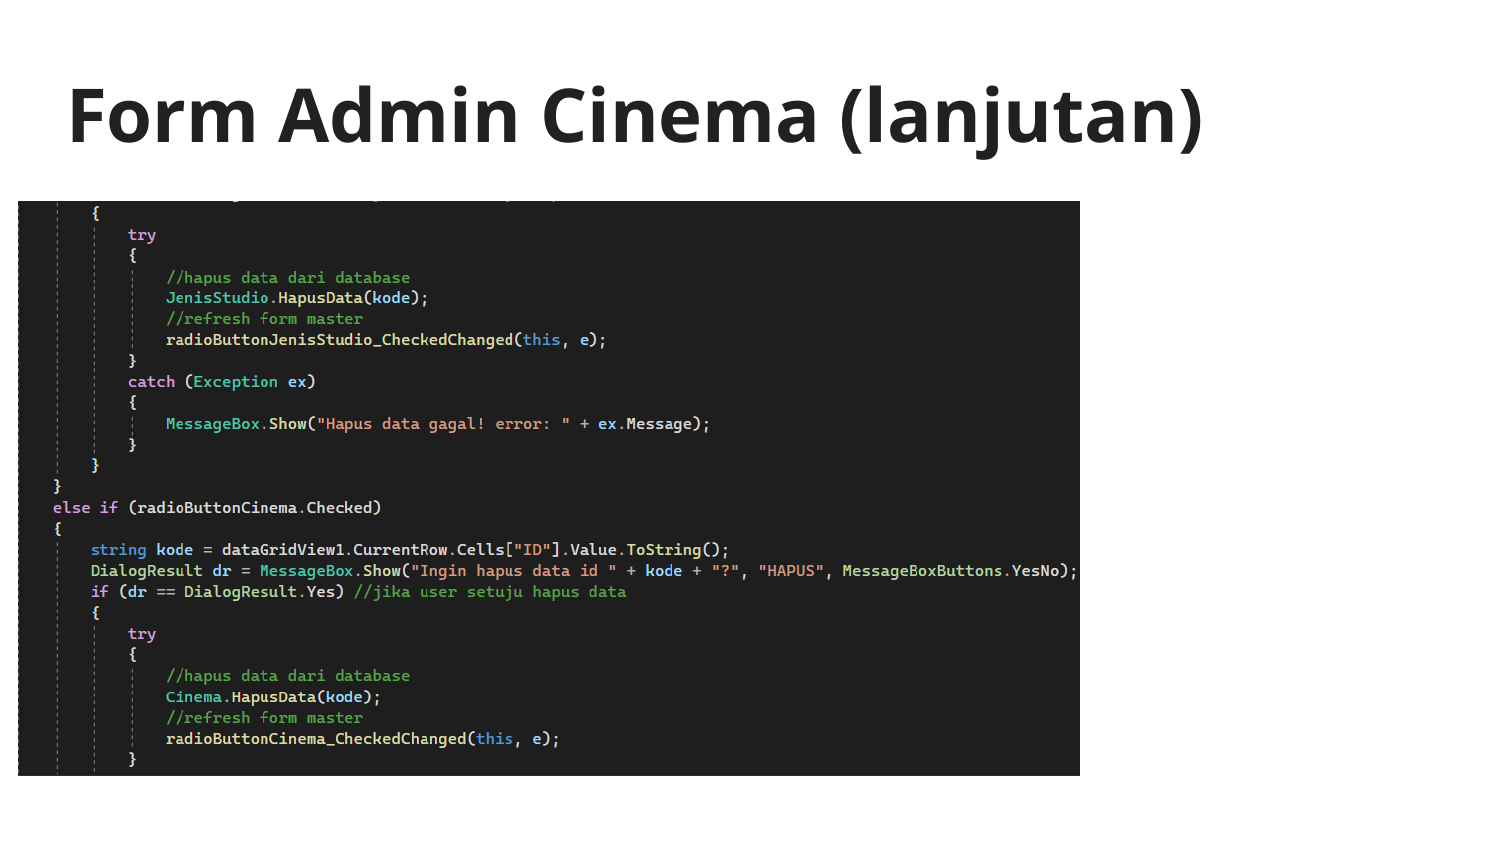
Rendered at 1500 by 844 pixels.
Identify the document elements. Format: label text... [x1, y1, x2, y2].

picture [17, 201, 1080, 777]
title Form Admin Cinema (lanjutan) [51, 48, 1449, 180]
